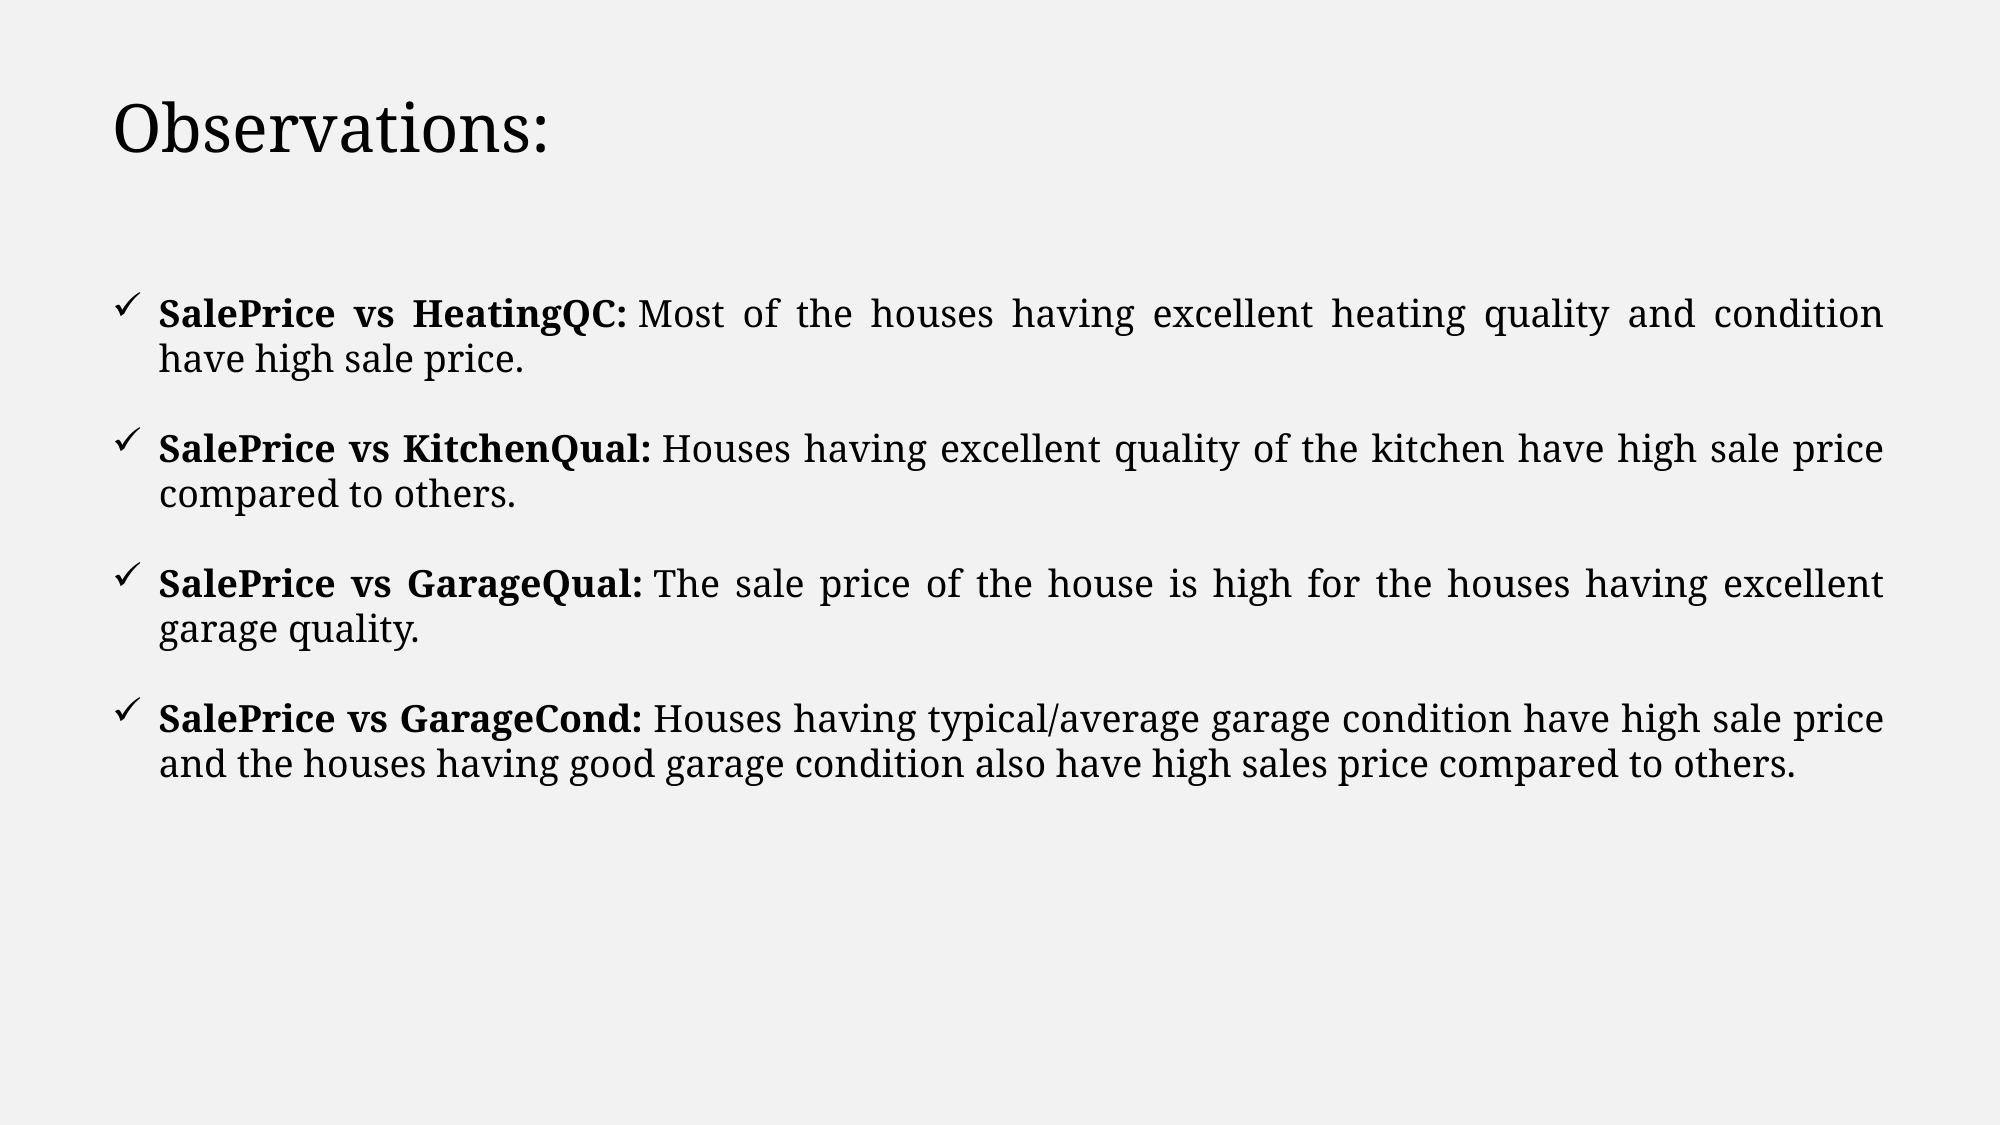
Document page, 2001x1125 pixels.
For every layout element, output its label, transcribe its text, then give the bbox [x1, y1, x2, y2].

text_box SalePrice vs HeatingQC: Most of the houses having excellent heating quality and condition have high sale price. SalePrice vs KitchenQual: Houses having excellent quality of the kitchen have high sale price compared to others. SalePrice vs GarageQual: The sale price of the house is high for the houses having excellent garage quality. SalePrice vs GarageCond: Houses having typical/average garage condition have high sale price and the houses having good garage condition also have high sales price compared to others. [97, 282, 1901, 792]
text_box Observations: [97, 78, 1901, 173]
